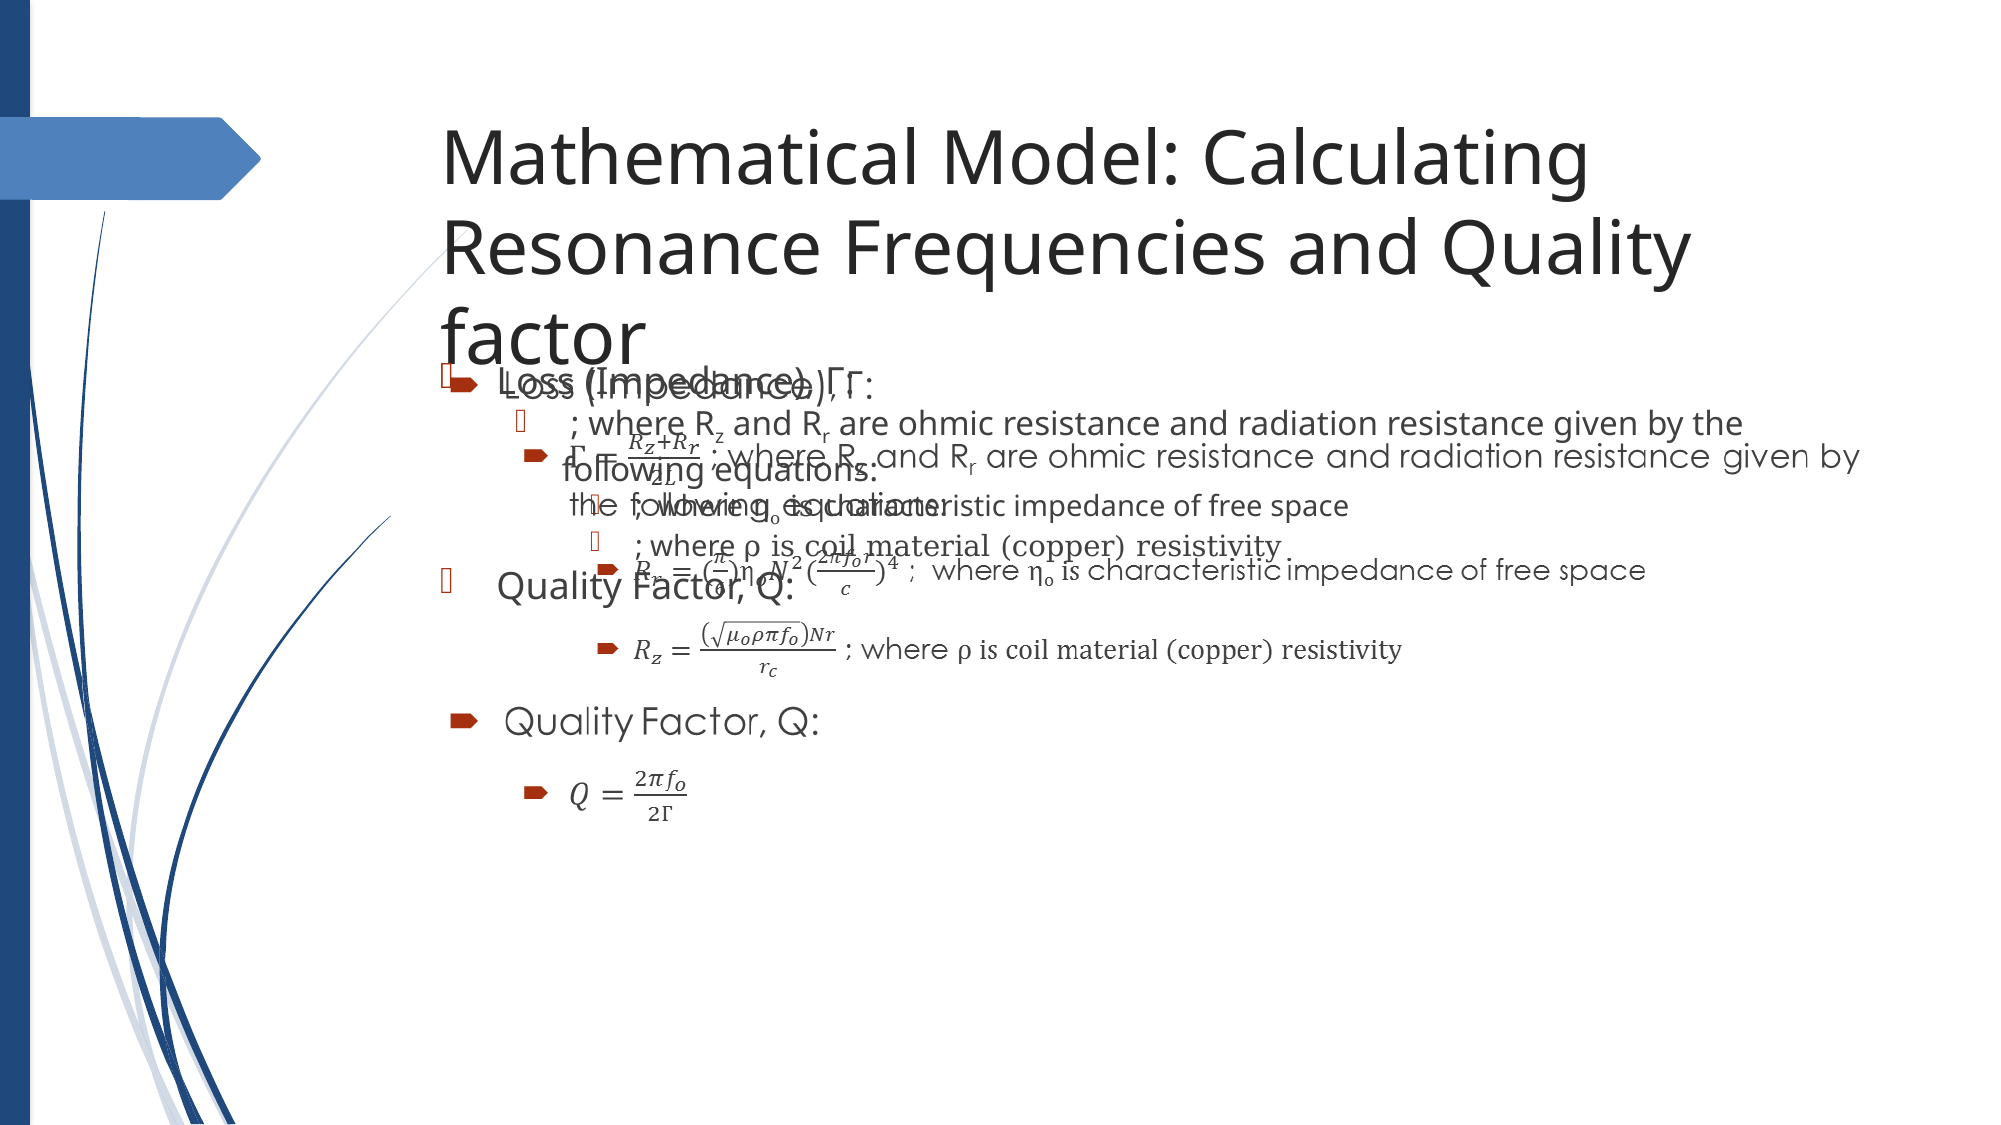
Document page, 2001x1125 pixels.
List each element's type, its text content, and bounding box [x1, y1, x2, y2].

text_box Mathematical Model: Calculating Resonance Frequencies and Quality factor [425, 102, 1888, 313]
text_box [425, 349, 1888, 970]
